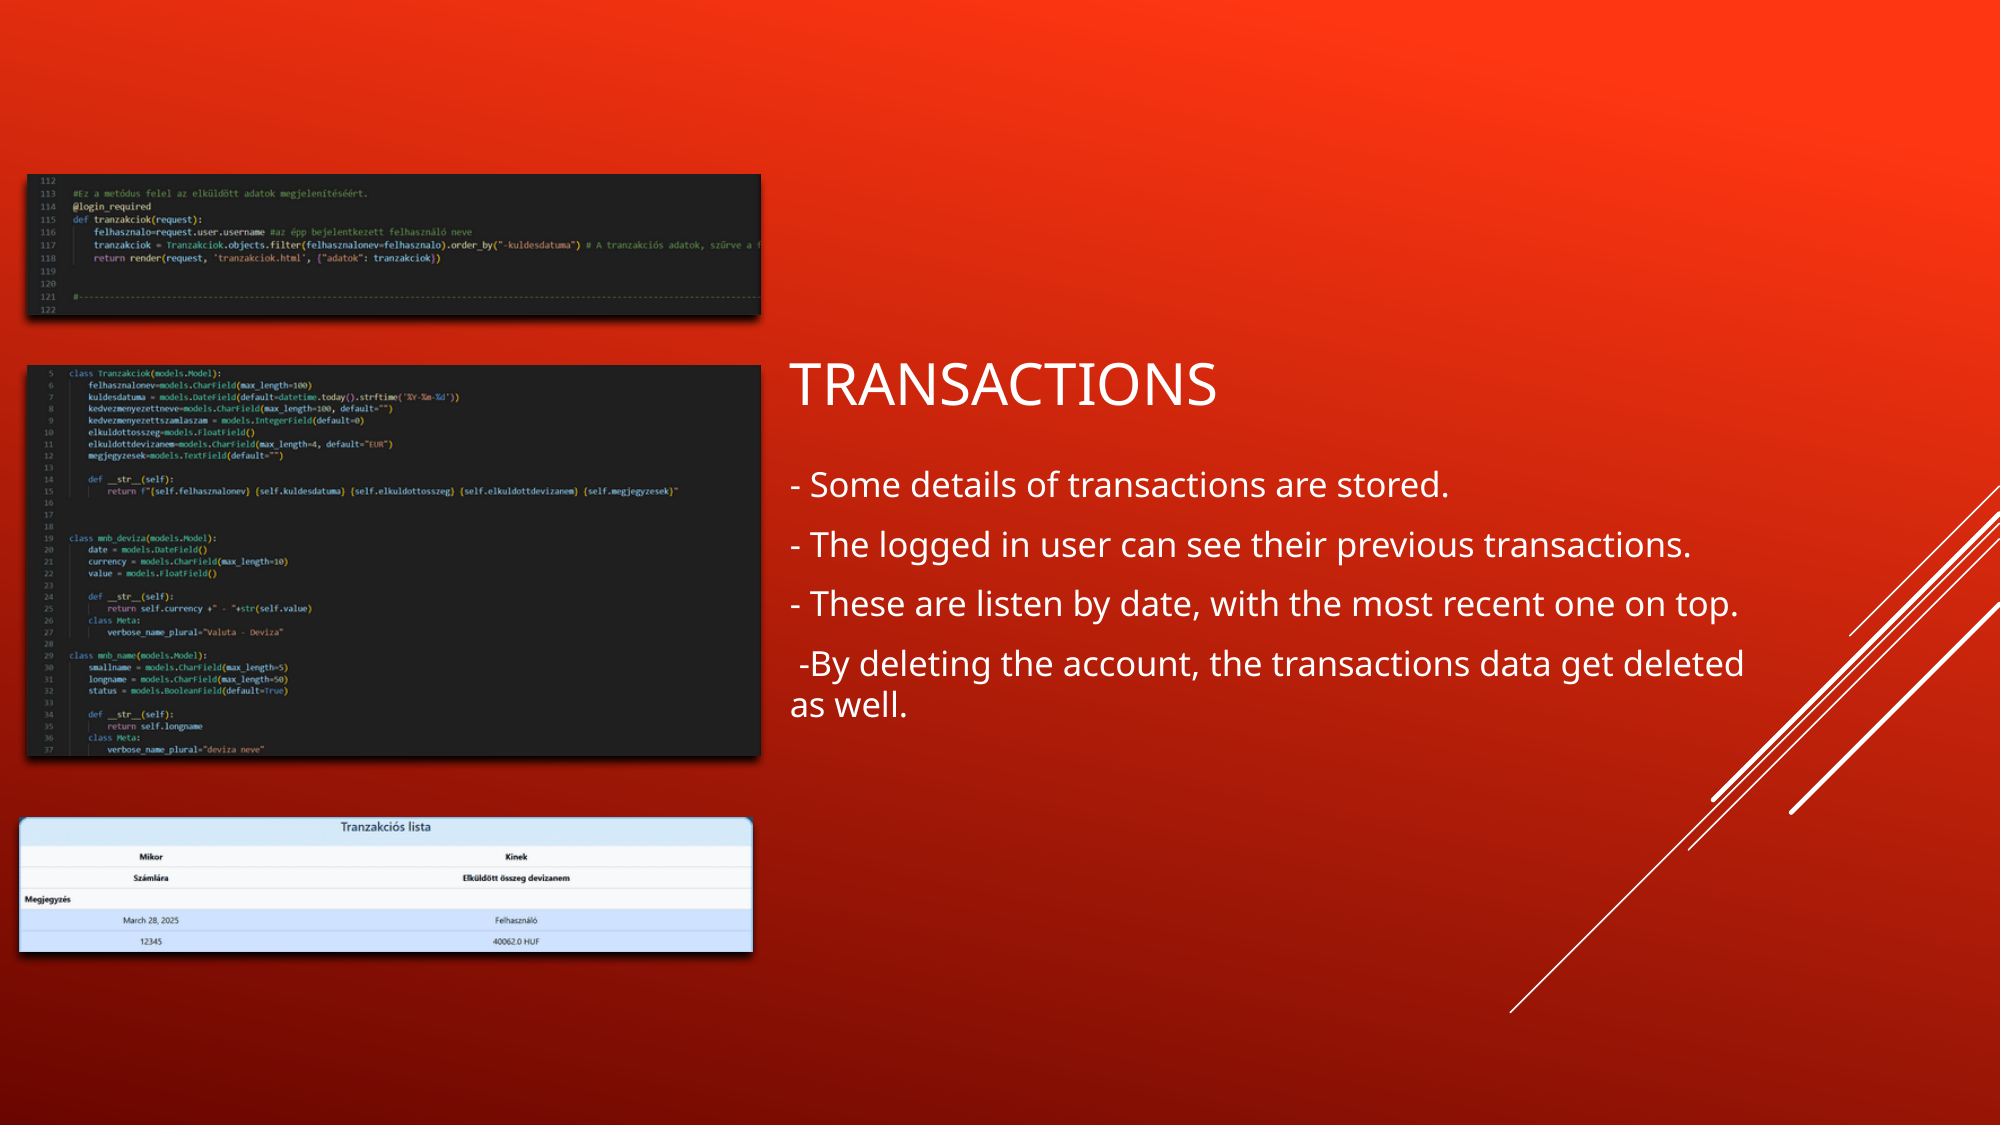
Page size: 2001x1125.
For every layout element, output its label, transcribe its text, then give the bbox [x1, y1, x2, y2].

list - Some details of transactions are stored. - The logged in user can see their previous transactions. - These are listen by date, with the most recent one on top. -By deleting the account, the transactions data get deleted as well. [774, 455, 1763, 792]
picture [19, 817, 754, 952]
picture [26, 364, 761, 756]
title Transactions [774, 237, 1763, 425]
picture [26, 174, 761, 315]
